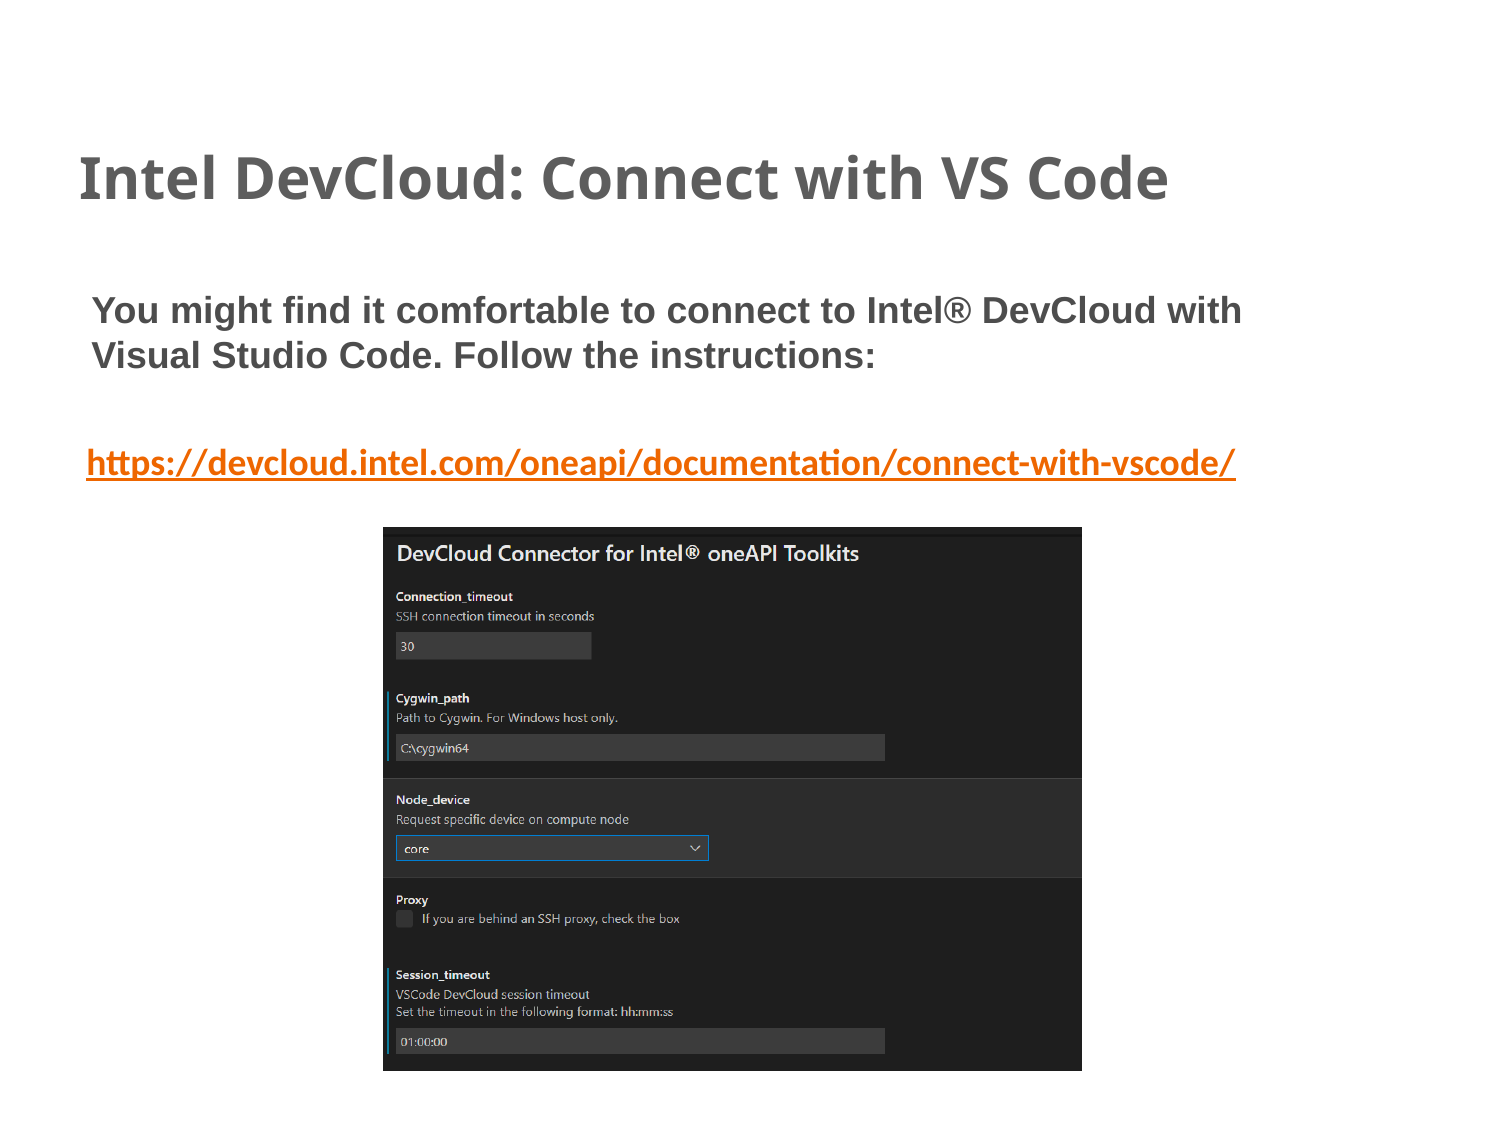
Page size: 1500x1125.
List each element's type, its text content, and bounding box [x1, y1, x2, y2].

text_box You might find it comfortable to connect to Intel® DevCloud with Visual Studio Code. Follow the instructions: [76, 278, 1282, 429]
text_box Intel DevCloud: Connect with VS Code [64, 134, 1500, 219]
text_box https://devcloud.intel.com/oneapi/documentation/connect-with-vscode/ [71, 430, 1478, 491]
picture [383, 526, 1082, 1072]
